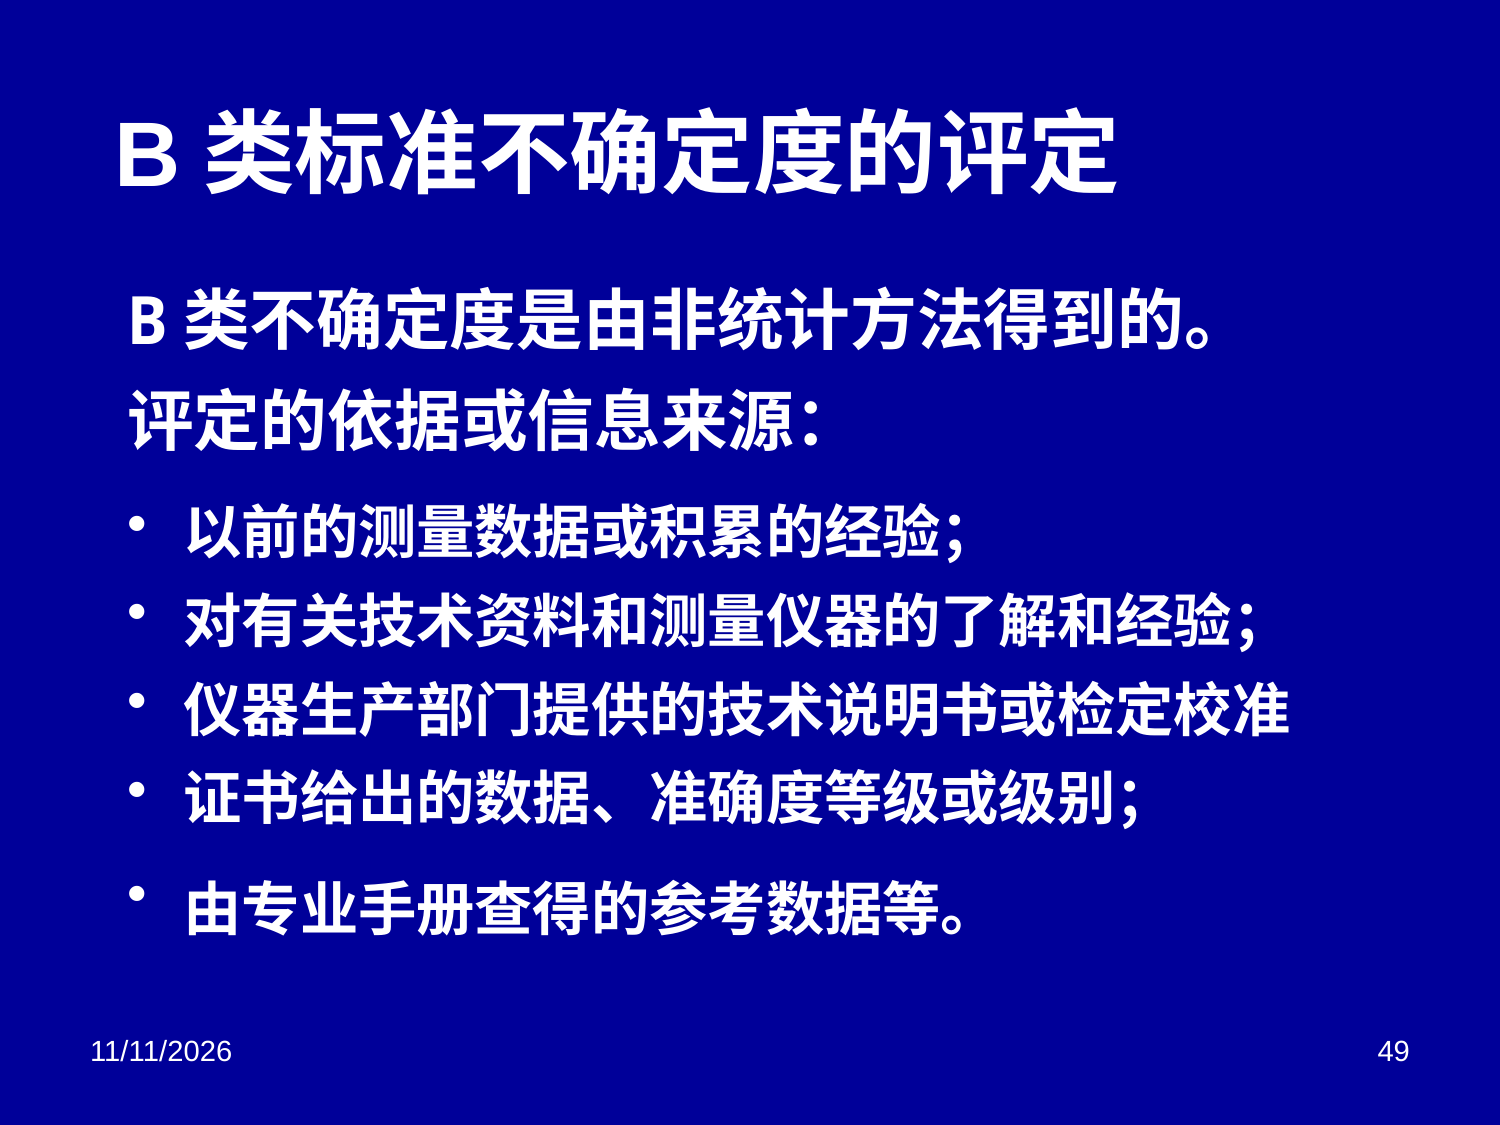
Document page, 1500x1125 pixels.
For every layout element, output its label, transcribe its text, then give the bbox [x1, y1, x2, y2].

list B类不确定度是由非统计方法得到的。 评定的依据或信息来源： 以前的测量数据或积累的经验； 对有关技术资料和测量仪器的了解和经验； 仪器生产部门提供的技术说明书或检定校准 证书给出的数据、准确度等级或级别； 由专业手册查得的参考数据等。 [112, 262, 1500, 1125]
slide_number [75, 1024, 112, 1103]
title B类标准不确定度的评定 [99, 87, 1288, 213]
